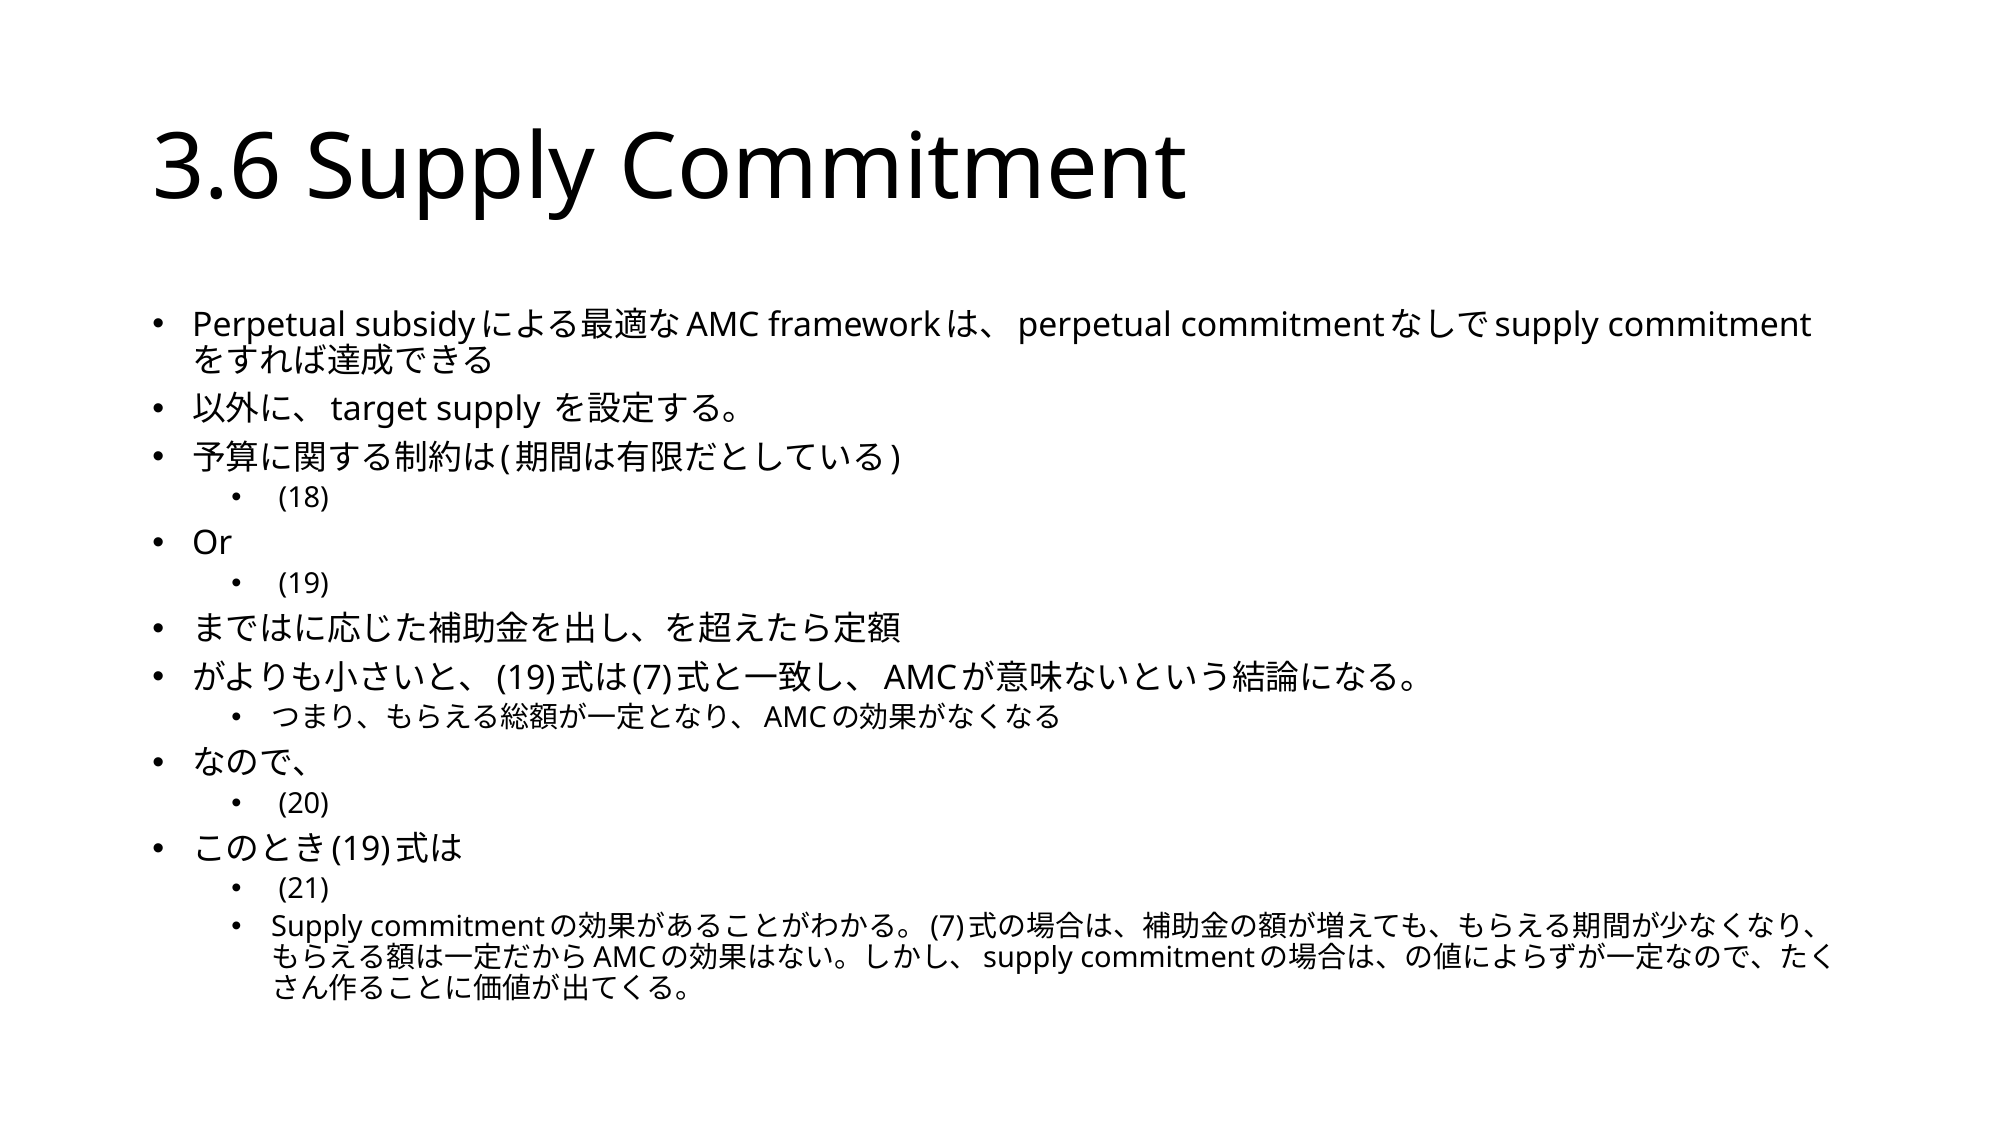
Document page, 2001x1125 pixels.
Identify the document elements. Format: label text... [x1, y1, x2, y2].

title 3.6 Supply Commitment [137, 59, 1863, 278]
